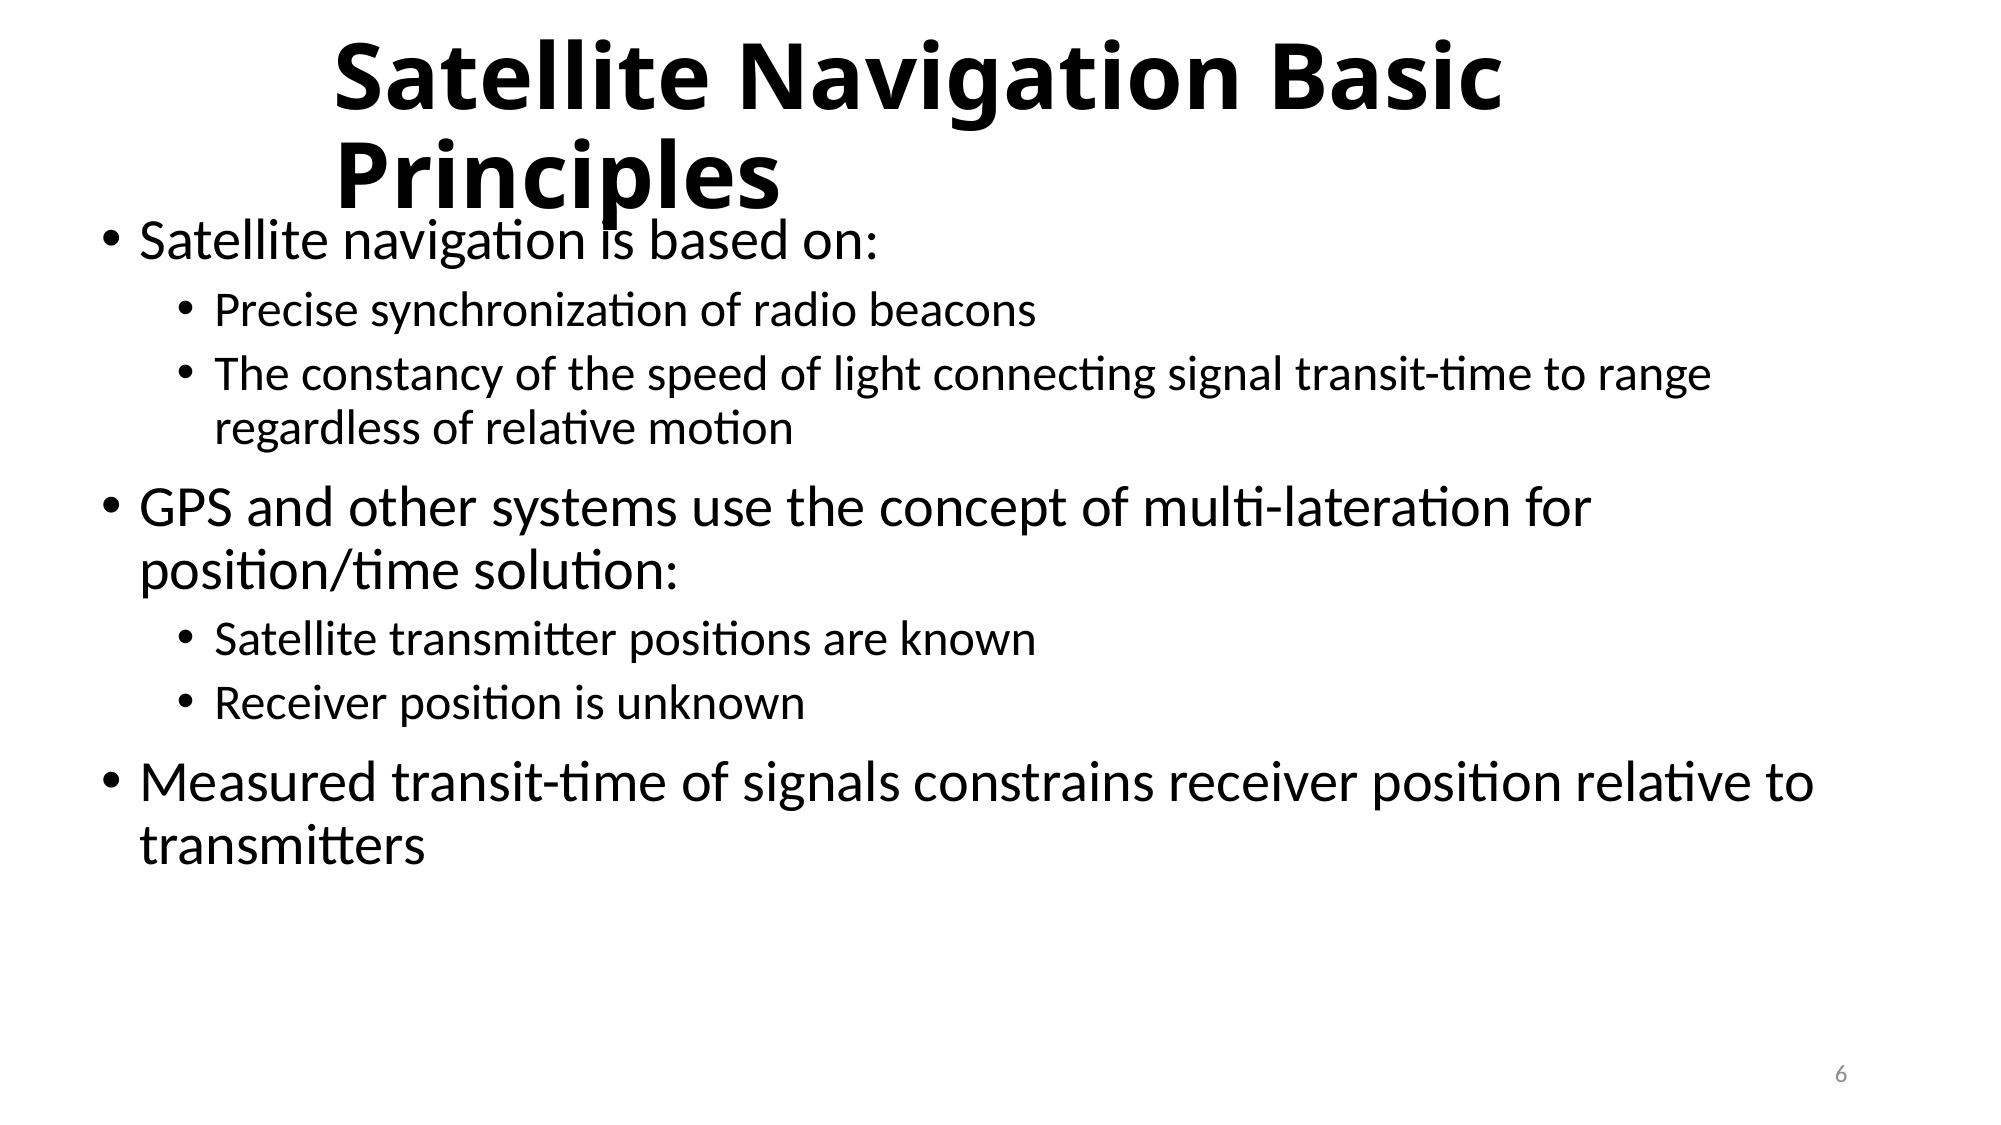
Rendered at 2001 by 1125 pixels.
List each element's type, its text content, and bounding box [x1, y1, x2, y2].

list Satellite navigation is based on: Precise synchronization of radio beacons The constancy of the speed of light connecting signal transit-time to range regardless of relative motion GPS and other systems use the concept of multi-lateration for position/time solution: Satellite transmitter positions are known Receiver position is unknown Measured transit-time of signals constrains receiver position relative to transmitters [86, 202, 1883, 1006]
title Satellite Navigation Basic Principles [318, 35, 1719, 202]
slide_number 6 [1412, 1042, 1863, 1103]
